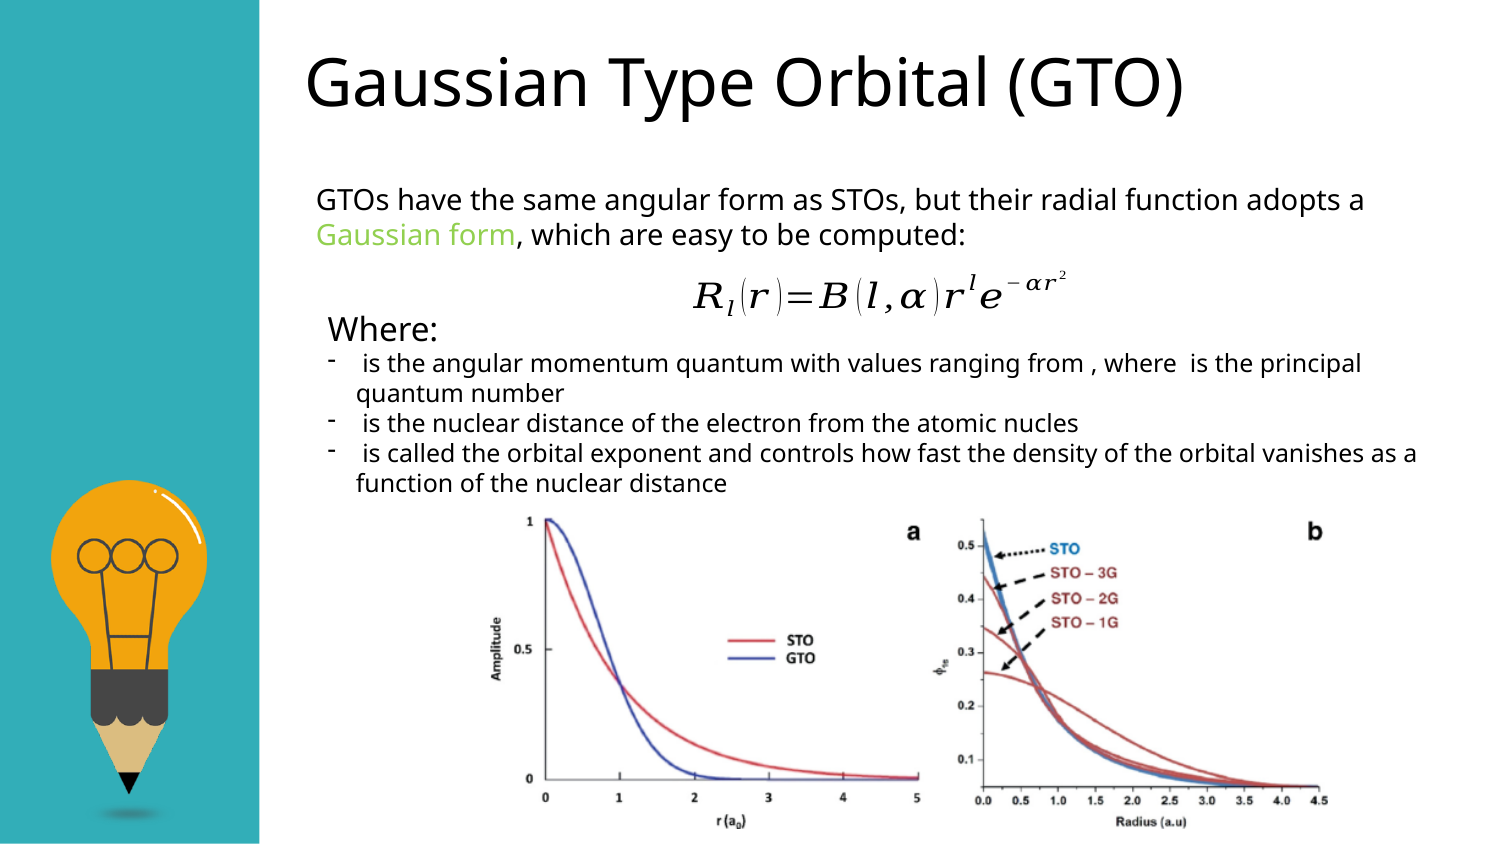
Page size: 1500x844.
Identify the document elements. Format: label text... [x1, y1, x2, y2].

picture [51, 480, 207, 826]
picture [489, 516, 1328, 829]
text_box GTOs have the same angular form as STOs, but their radial function adopts a Gaussian form, which are easy to be computed: [301, 173, 1424, 259]
text_box Gaussian Type Orbital (GTO) [289, 32, 1371, 127]
